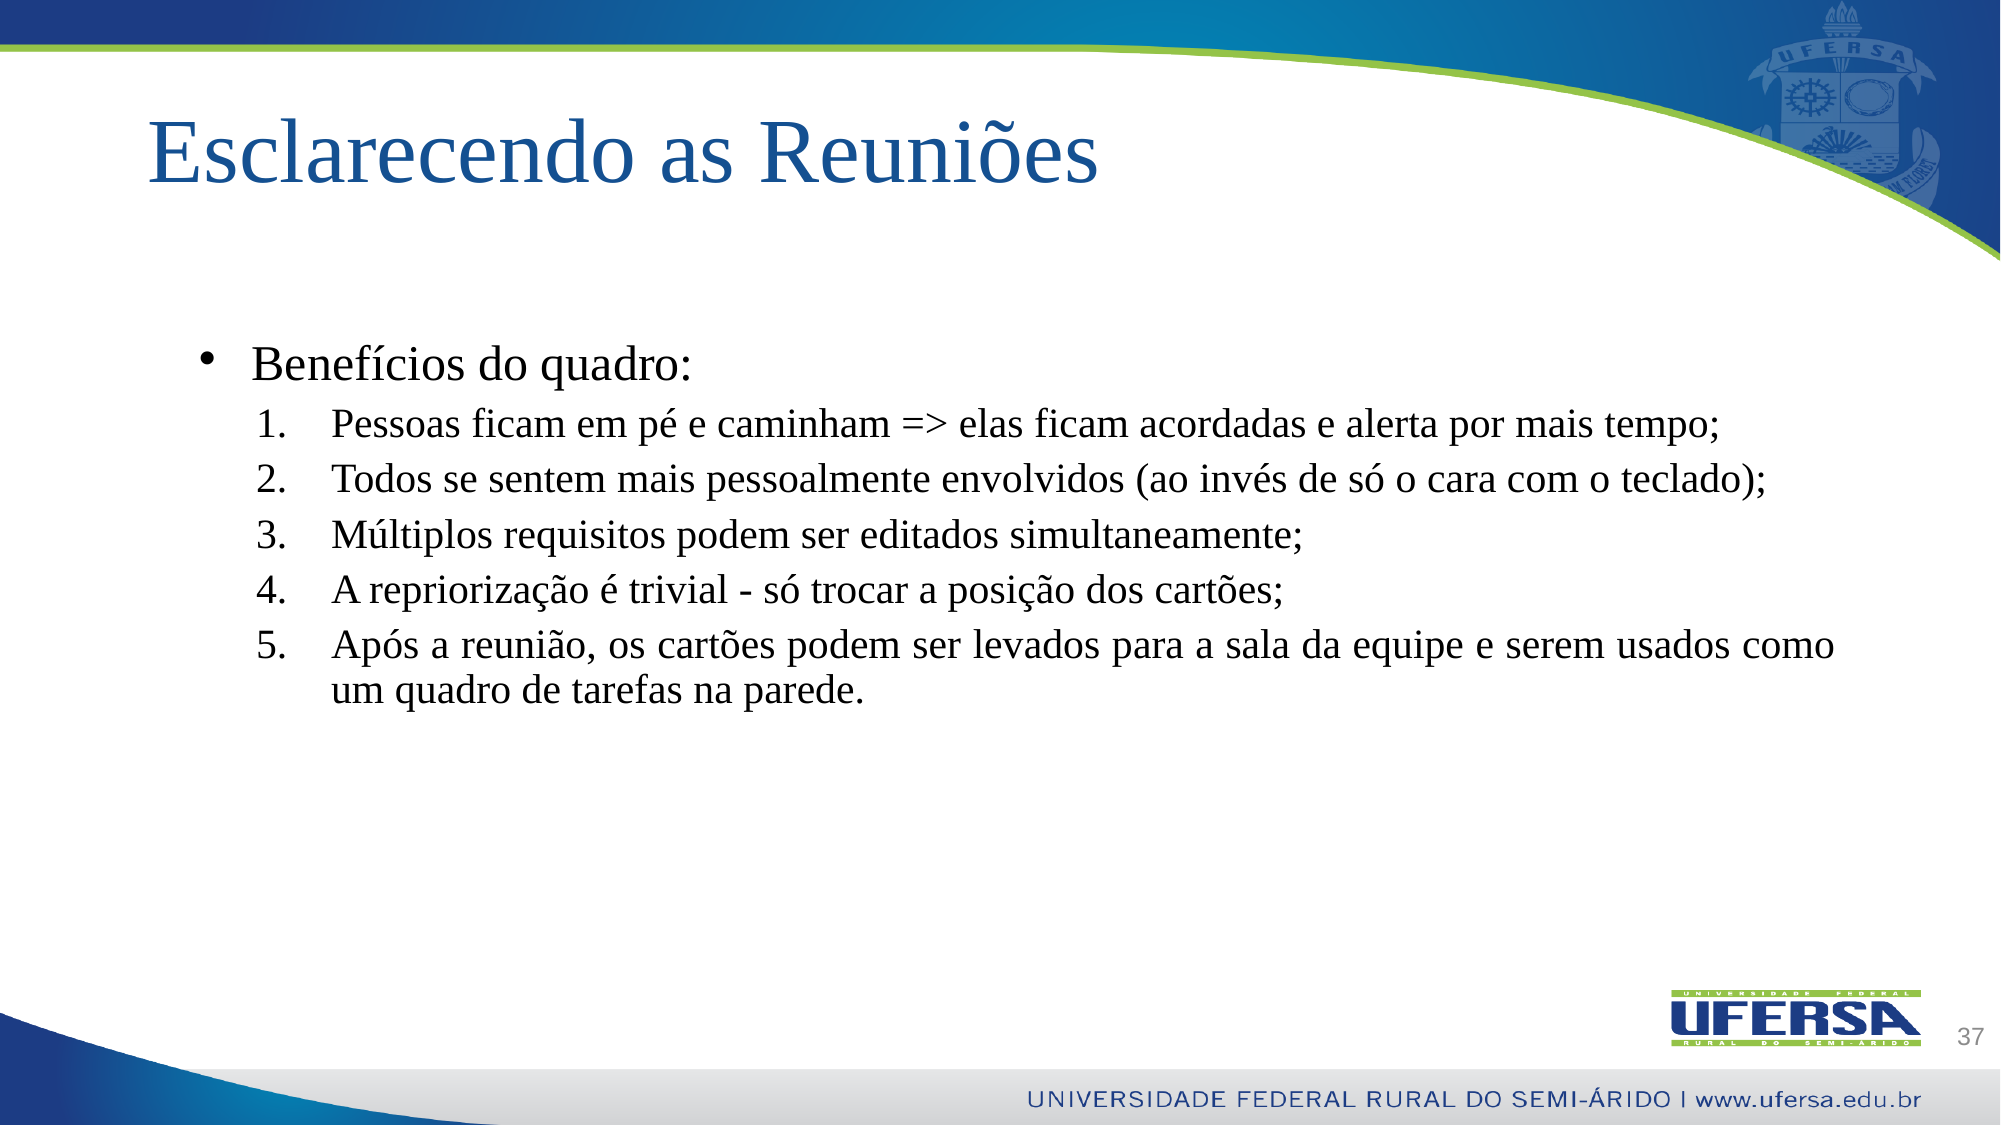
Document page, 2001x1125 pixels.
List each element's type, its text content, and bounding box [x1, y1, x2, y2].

picture [0, 0, 2001, 1125]
slide_number 37 [1550, 1005, 2000, 1066]
title Esclarecendo as Reuniões [132, 73, 1868, 233]
list Benefícios do quadro: Pessoas ficam em pé e caminham => elas ficam acordadas e alerta por mais tempo; Todos se sentem mais pessoalmente envolvidos (ao invés de só o cara com o teclado); Múltiplos requisitos podem ser editados simultaneamente; A repriorização é trivial - só trocar a posição dos cartões; Após a reunião, os cartões podem ser levados para a sala da equipe e serem usados como um quadro de tarefas na parede. [181, 336, 1837, 1025]
